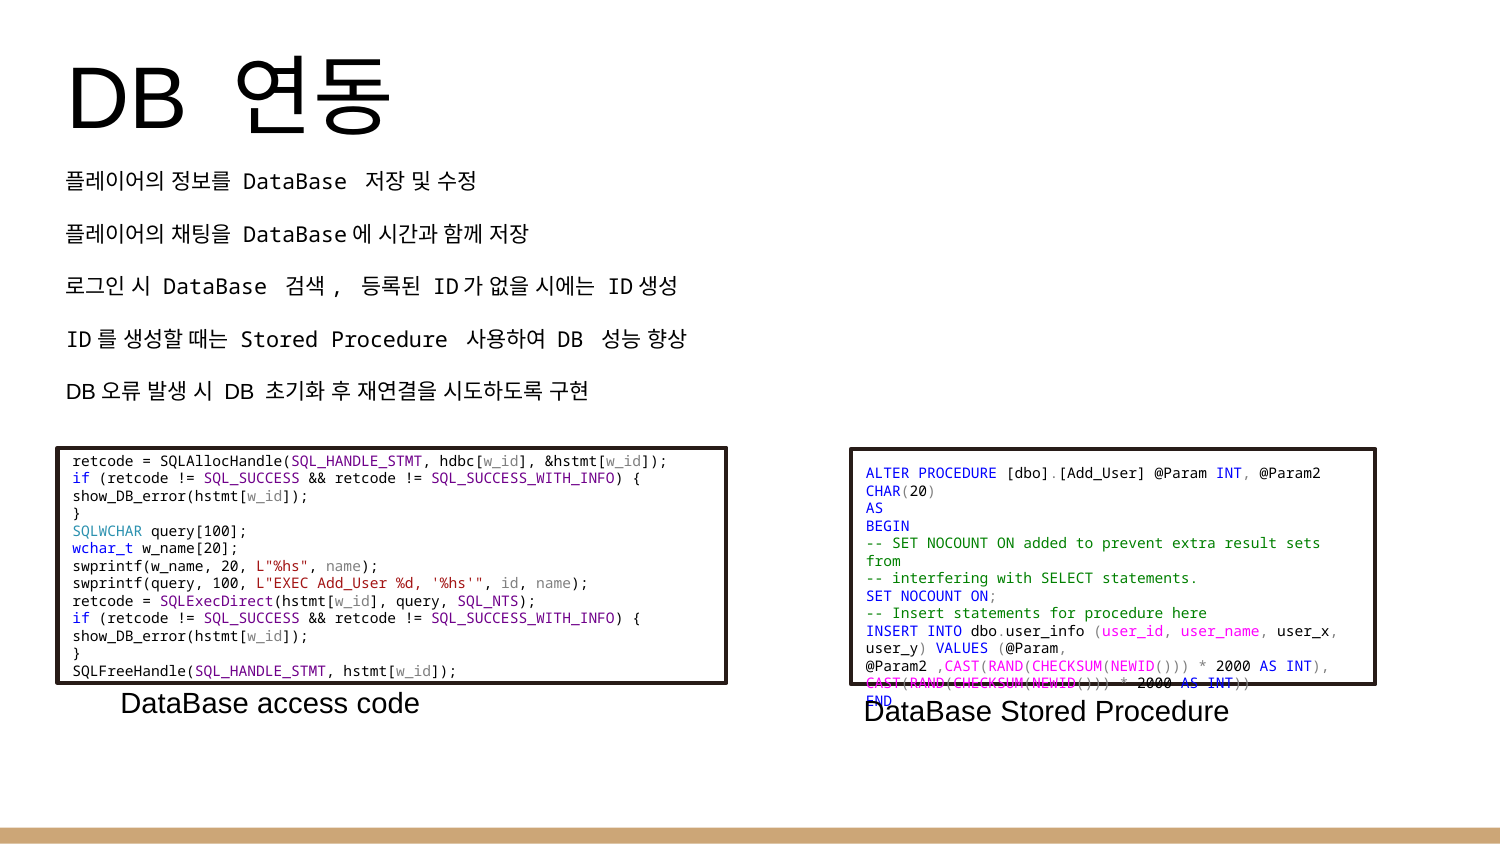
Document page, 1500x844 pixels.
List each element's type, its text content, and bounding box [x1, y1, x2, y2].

text_box 플레이어의 정보를 DataBase 저장 및 수정 플레이어의 채팅을 DataBase에 시간과 함께 저장 로그인 시 DataBase 검색, 등록된 ID가 없을 시에는 ID생성 ID를 생성할 때는 Stored Procedure 사용하여 DB 성능 향상 DB오류 발생 시 DB 초기화 후 재연결을 시도하도록 구현 [51, 160, 1402, 412]
text_box retcode = SQLAllocHandle(SQL_HANDLE_STMT, hdbc[w_id], &hstmt[w_id]); if (retcode != SQL_SUCCESS && retcode != SQL_SUCCESS_WITH_INFO) { show_DB_error(hstmt[w_id]); } SQLWCHAR query[100]; wchar_t w_name[20]; swprintf(w_name, 20, L"%hs", name); swprintf(query, 100, L"EXEC Add_User %d, '%hs'", id, name); retcode = SQLExecDirect(hstmt[w_id], query, SQL_NTS); if (retcode != SQL_SUCCESS && retcode != SQL_SUCCESS_WITH_INFO) { show_DB_error(hstmt[w_id]); } SQLFreeHandle(SQL_HANDLE_STMT, hstmt[w_id]); [57, 444, 797, 687]
text_box [849, 447, 1377, 684]
text_box ALTER PROCEDURE [dbo].[Add_User] @Param INT, @Param2 CHAR(20) AS BEGIN -- SET NOCOUNT ON added to prevent extra result sets from -- interfering with SELECT statements. SET NOCOUNT ON; -- Insert statements for procedure here INSERT INTO dbo.user_info (user_id, user_name, user_x, user_y) VALUES (@Param, @Param2 ,CAST(RAND(CHECKSUM(NEWID())) * 2000 AS INT), CAST(RAND(CHECKSUM(NEWID())) * 2000 AS INT)) END [851, 457, 1378, 752]
title DB 연동 [51, 24, 1449, 161]
text_box DataBase access code [105, 676, 590, 727]
text_box DataBase Stored Procedure [849, 684, 1334, 735]
